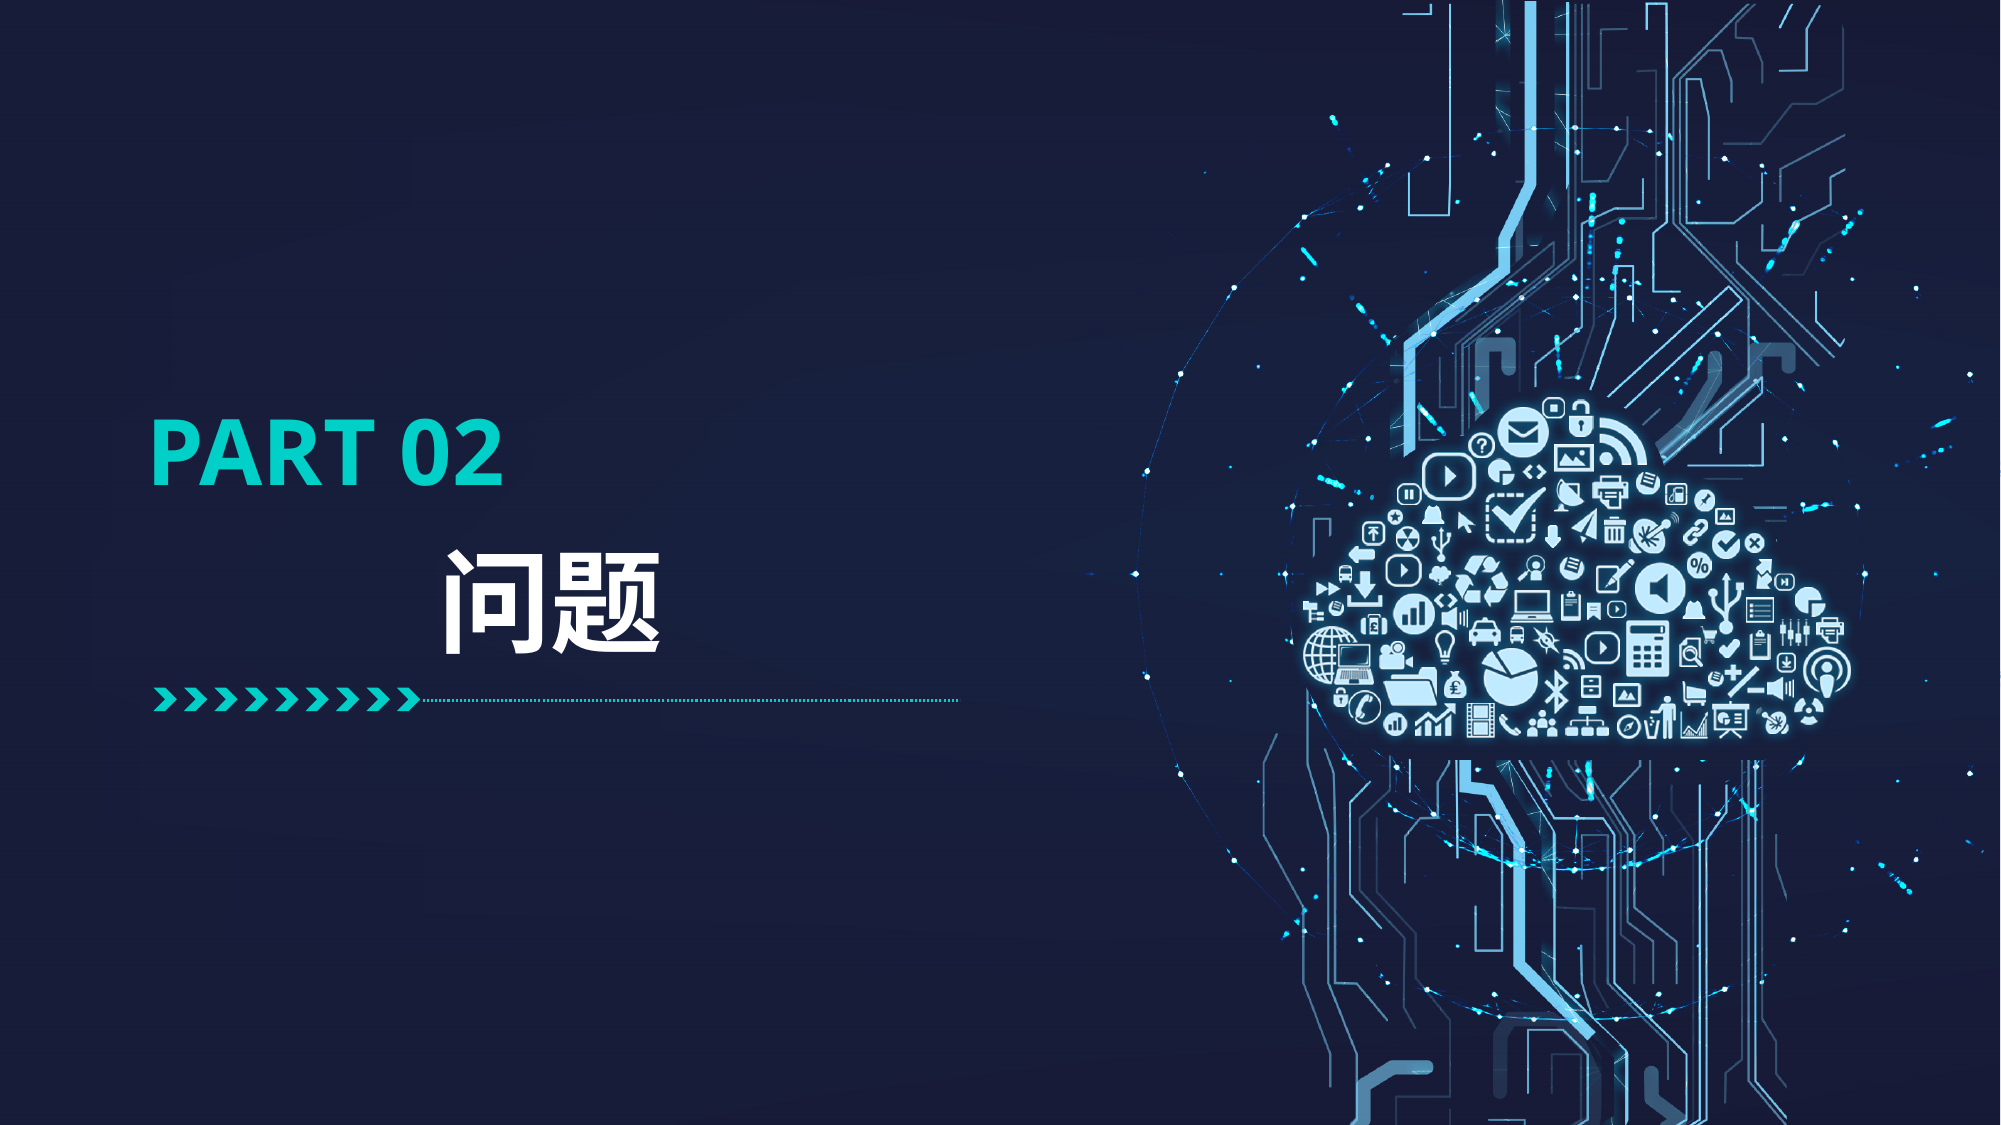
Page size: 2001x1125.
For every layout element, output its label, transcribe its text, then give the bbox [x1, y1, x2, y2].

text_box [153, 687, 961, 711]
picture [0, 0, 2001, 1125]
text_box 问题 [131, 524, 970, 675]
text_box PART 02 [131, 386, 583, 512]
